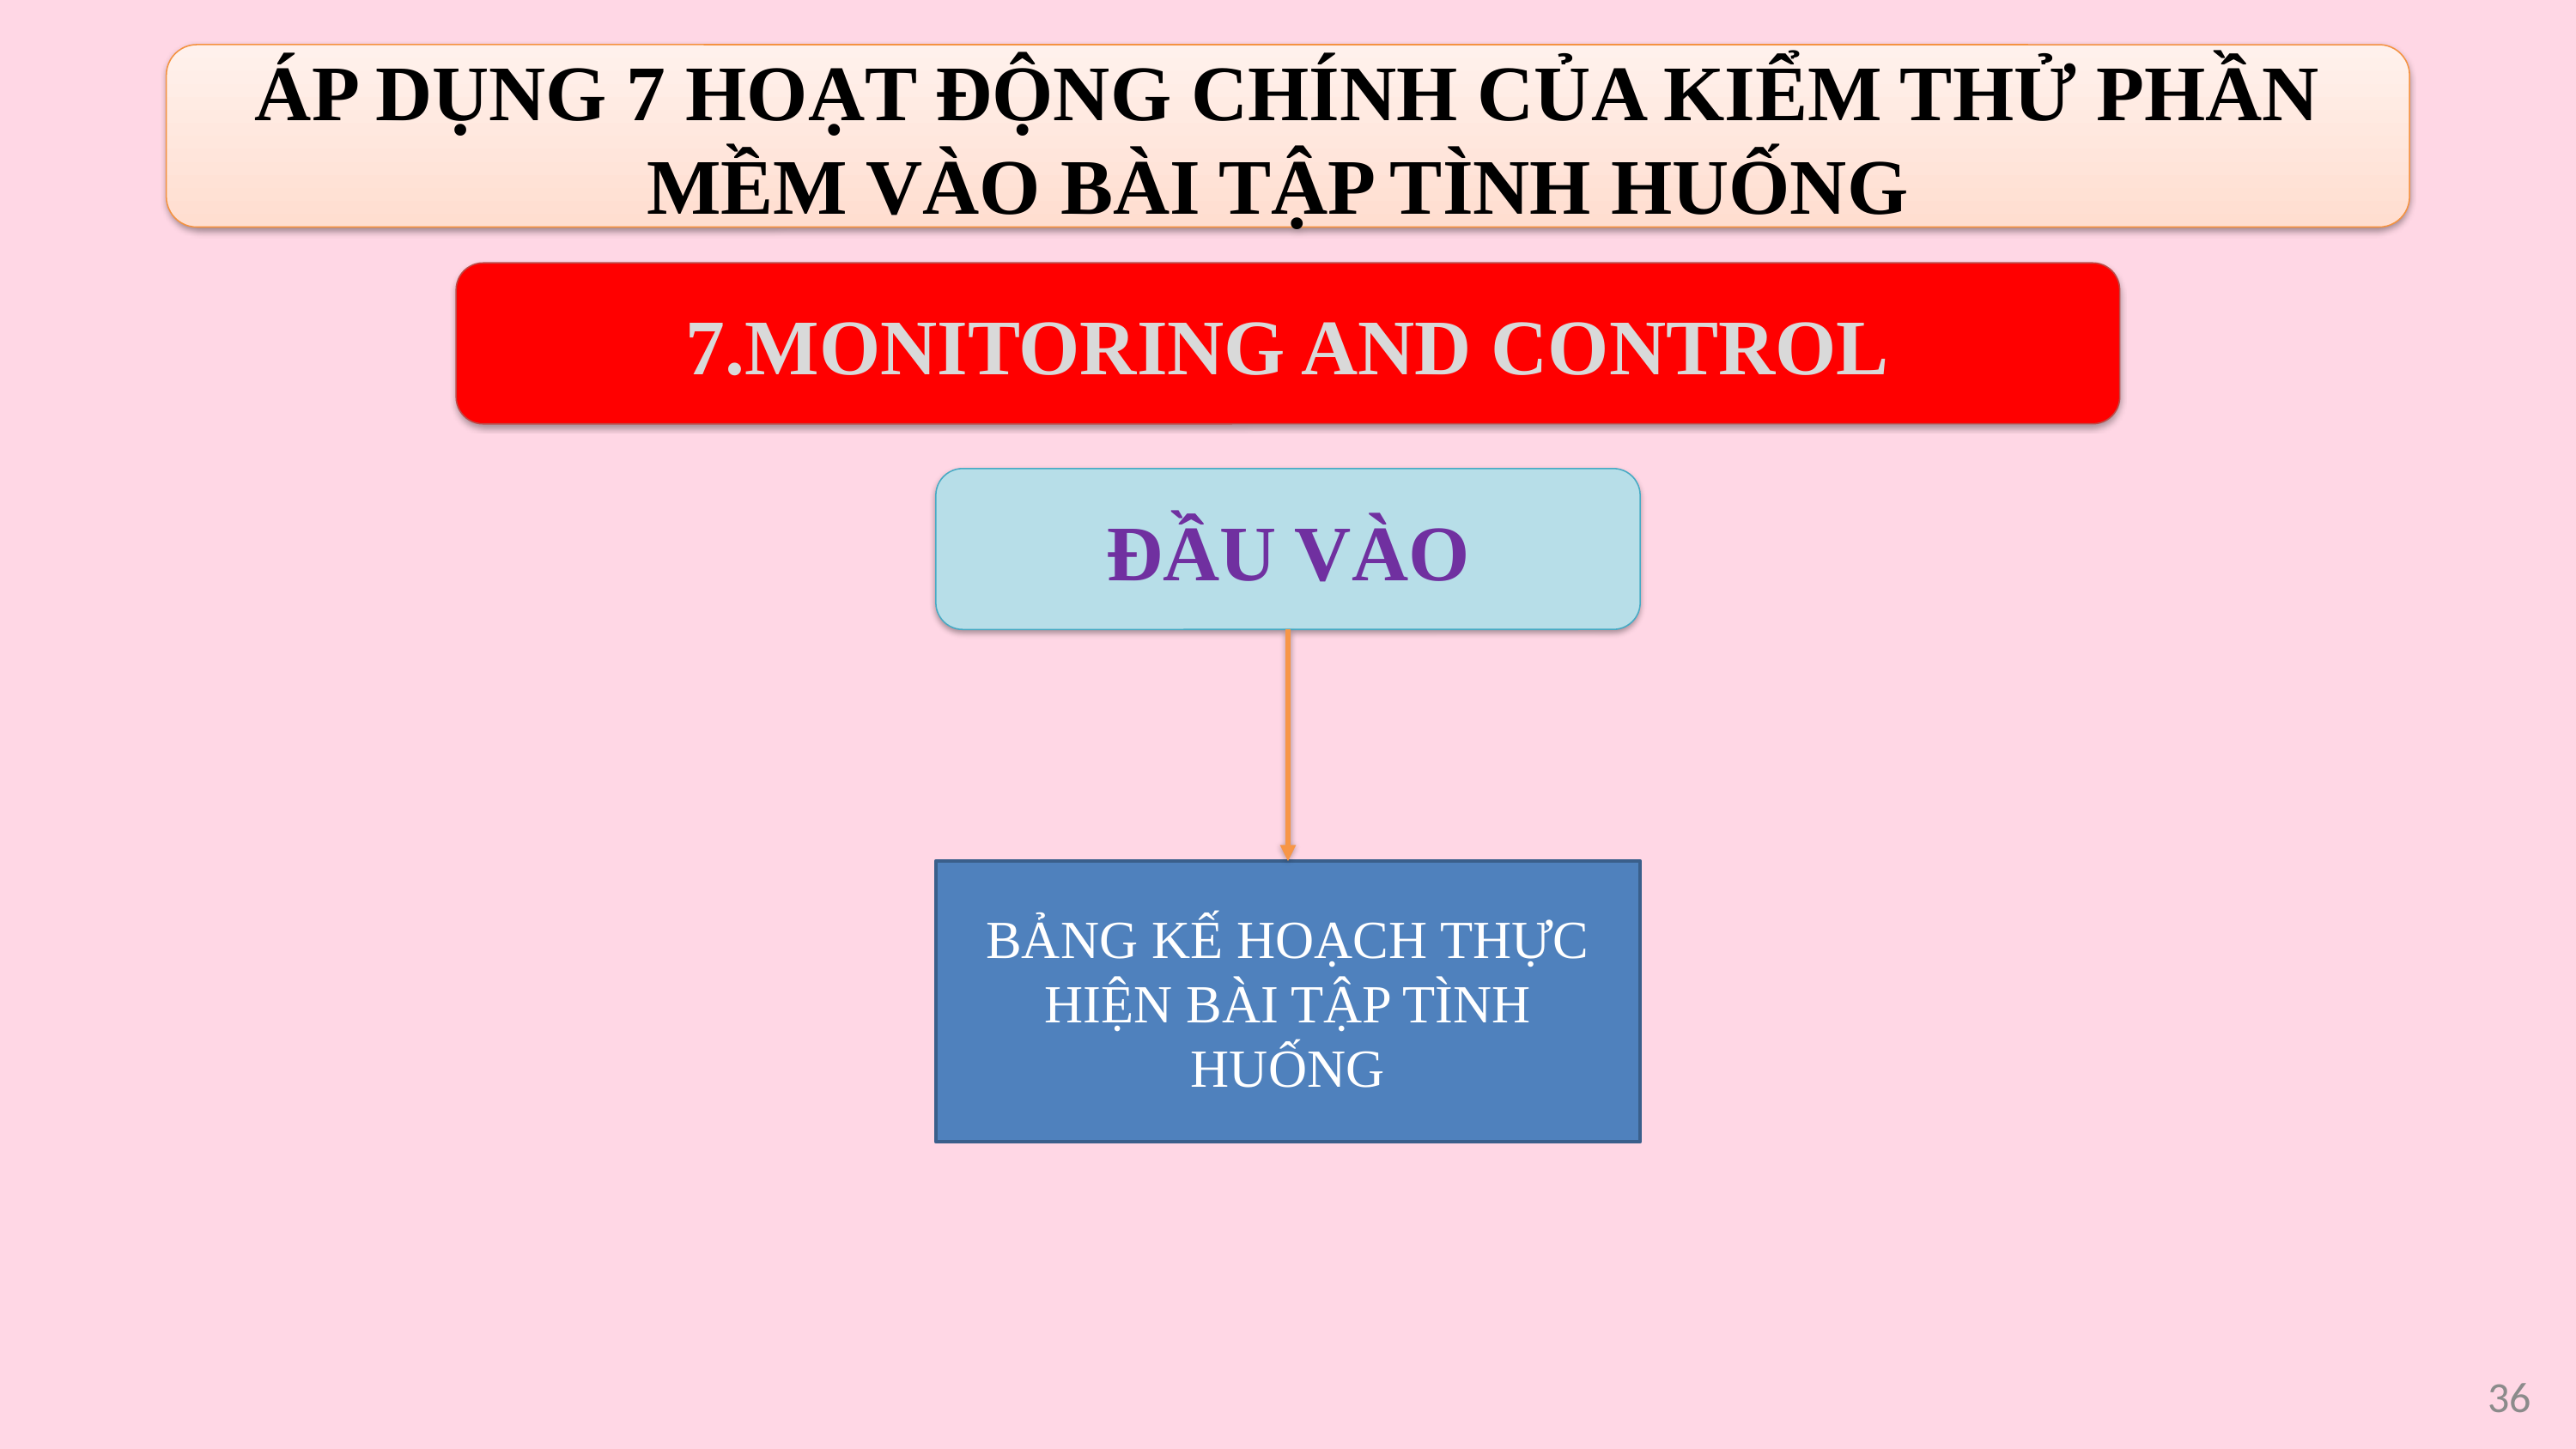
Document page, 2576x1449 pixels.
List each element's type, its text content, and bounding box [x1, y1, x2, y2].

text_box BẢNG KẾ HOẠCH THỰC HIỆN BÀI TẬP TÌNH HUỐNG [934, 859, 1642, 1143]
text_box ĐẦU VÀO [935, 468, 1641, 631]
slide_number 36 [2243, 1369, 2544, 1422]
text_box 7.MONITORING AND CONTROL [455, 262, 2121, 425]
text_box ÁP DỤNG 7 HOẠT ĐỘNG CHÍNH CỦA KIỂM THỬ PHẦN MỀM VÀO BÀI TẬP TÌNH HUỐNG [165, 44, 2410, 228]
